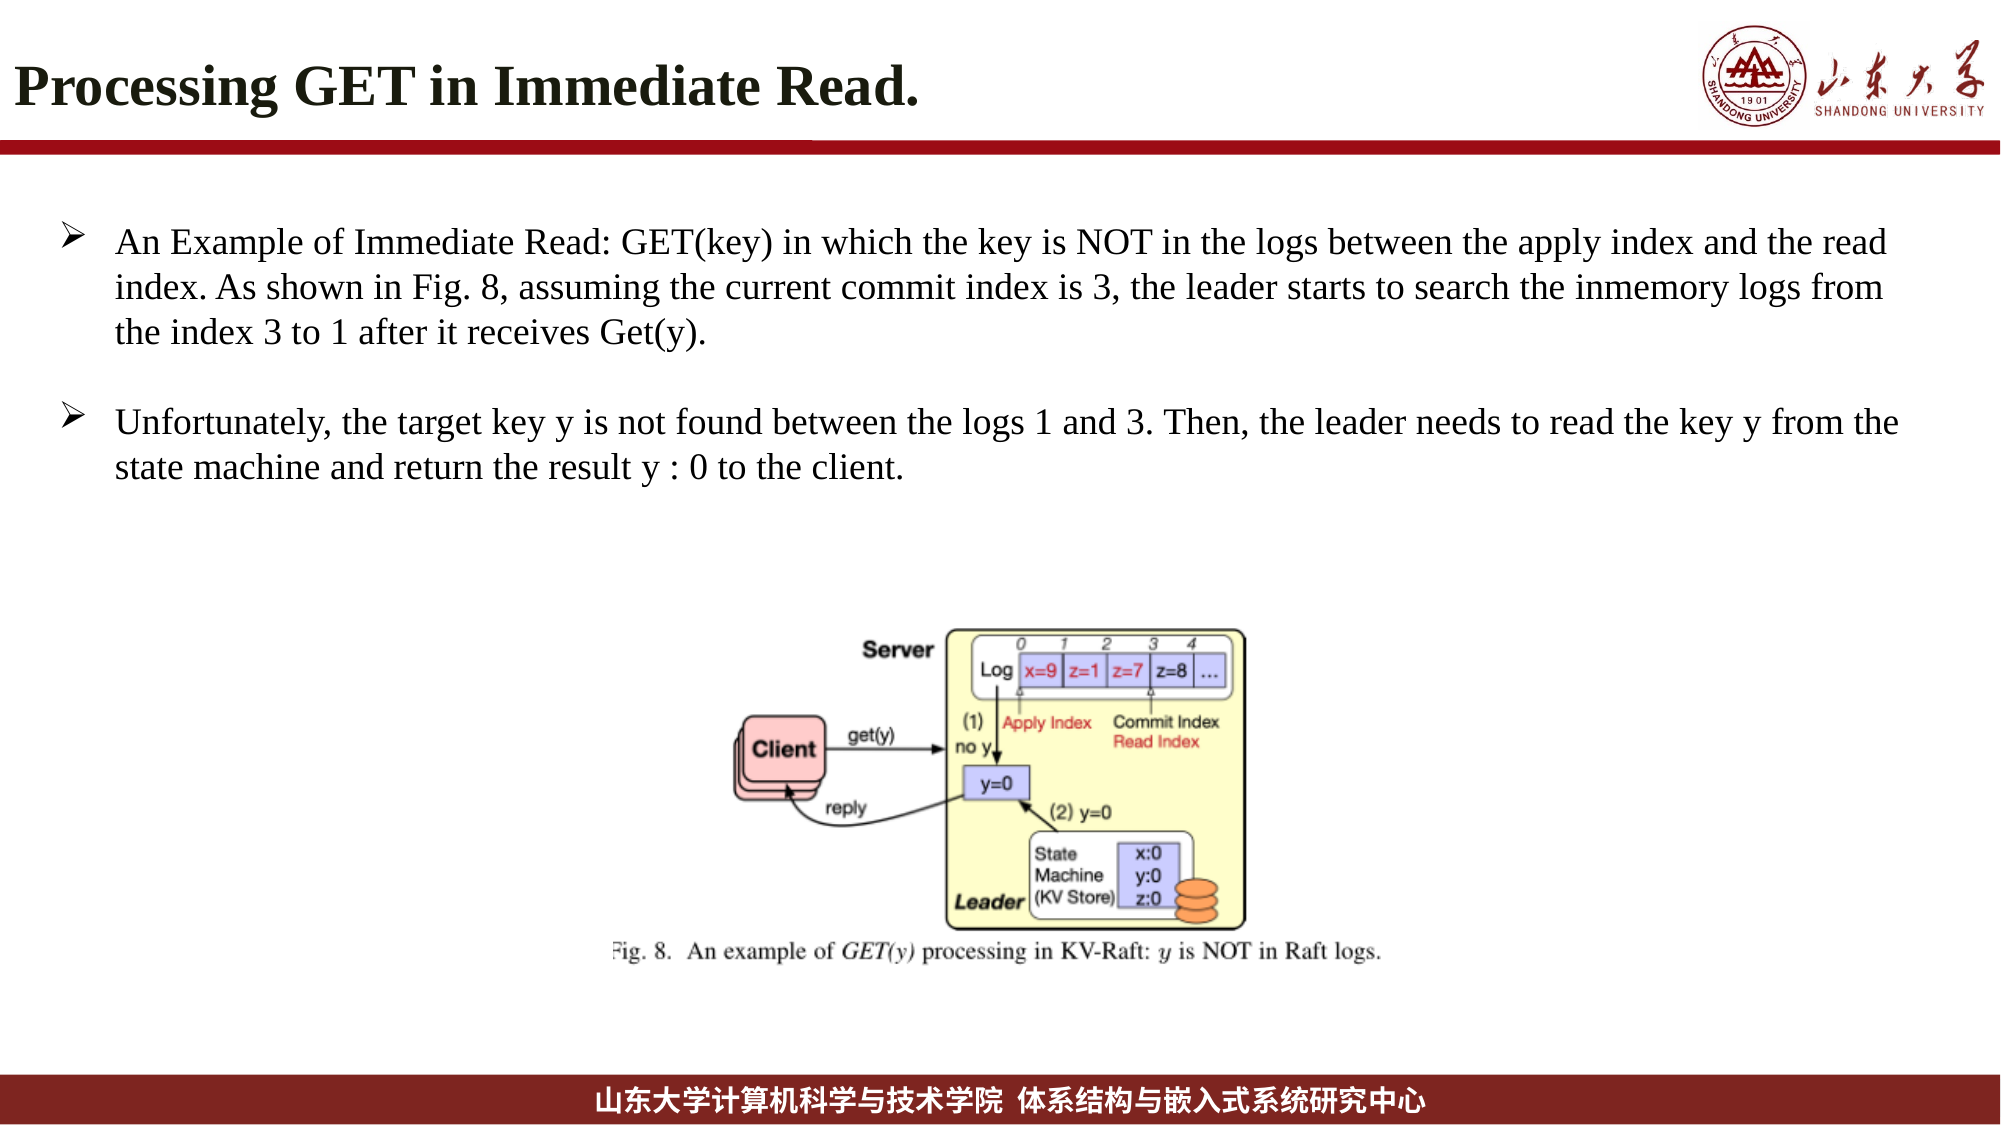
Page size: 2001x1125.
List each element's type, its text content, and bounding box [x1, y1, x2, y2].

text_box An Example of Immediate Read: GET(key) in which the key is NOT in the logs between the apply index and the read index. As shown in Fig. 8, assuming the current commit index is 3, the leader starts to search the inmemory logs from the index 3 to 1 after it receives Get(y). Unfortunately, the target key y is not found between the logs 1 and 3. Then, the leader needs to read the key y from the state machine and return the result y : 0 to the client. [43, 209, 1950, 494]
title Processing GET in Immediate Read. [0, 48, 1575, 161]
picture [613, 627, 1381, 975]
picture [1698, 21, 1985, 130]
